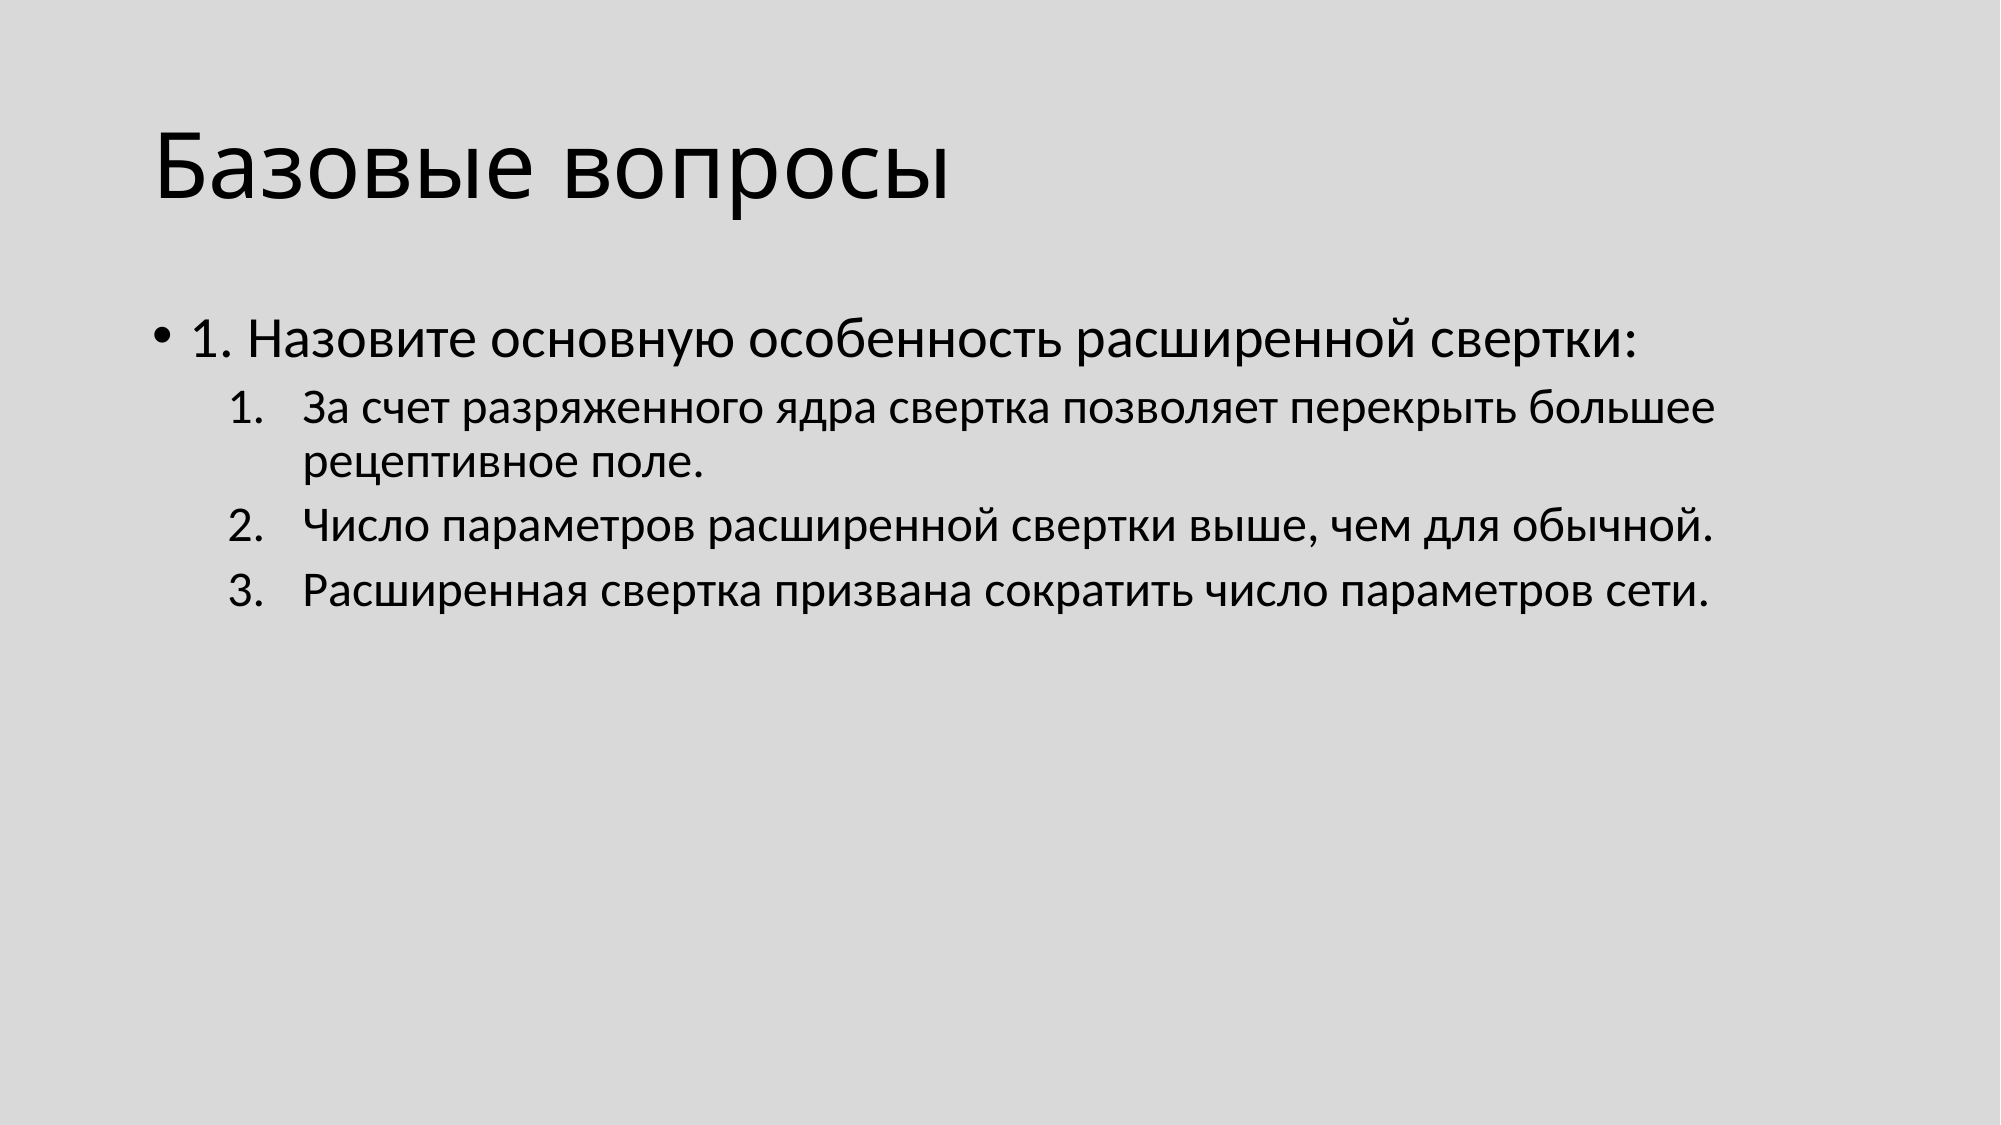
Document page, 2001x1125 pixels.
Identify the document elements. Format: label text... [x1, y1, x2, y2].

title Базовые вопросы [137, 59, 1863, 278]
list 1. Назовите основную особенность расширенной свертки: За счет разряженного ядра свертка позволяет перекрыть большее рецептивное поле. Число параметров расширенной свертки выше, чем для обычной. Расширенная свертка призвана сократить число параметров сети. [137, 299, 1863, 1014]
